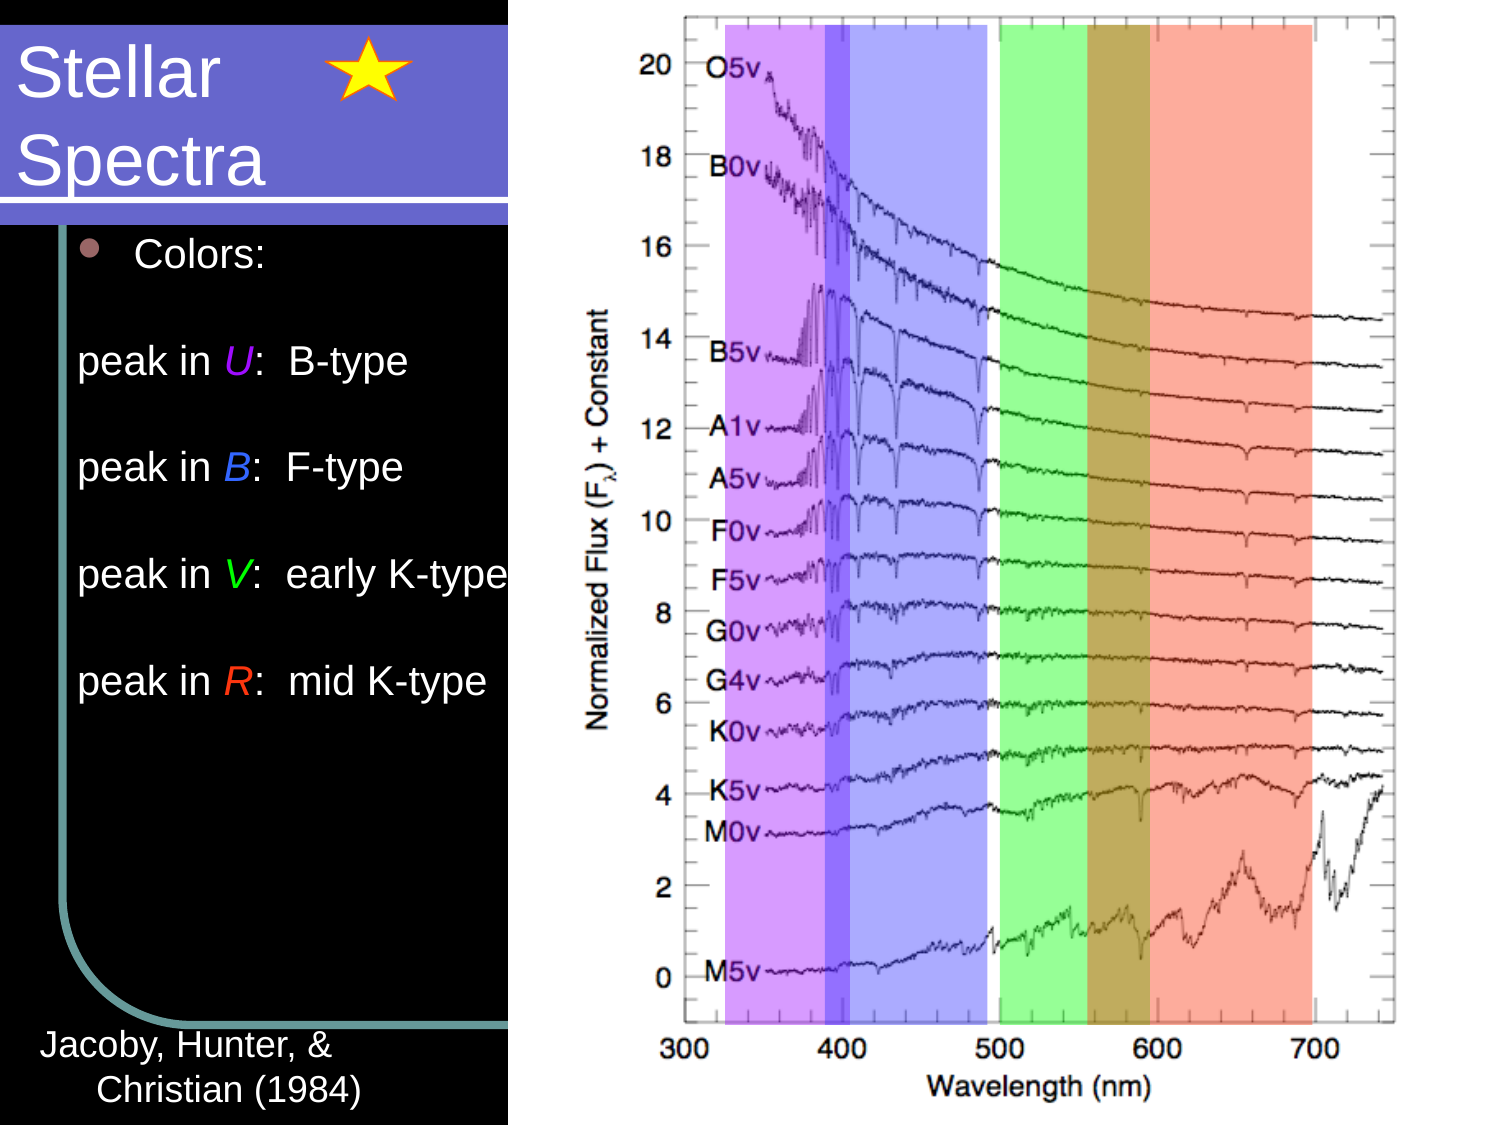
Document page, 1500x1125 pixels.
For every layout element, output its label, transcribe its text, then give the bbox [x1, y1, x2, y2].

text_box [324, 37, 413, 100]
title Stellar Spectra [0, 12, 500, 213]
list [507, 0, 1500, 1125]
text_box Colors: peak in U: B-type peak in B: F-type peak in V: early K-type peak in R: mid K-type [62, 224, 502, 663]
text_box Jacoby, Hunter, & Christian (1984) [24, 1012, 488, 1088]
